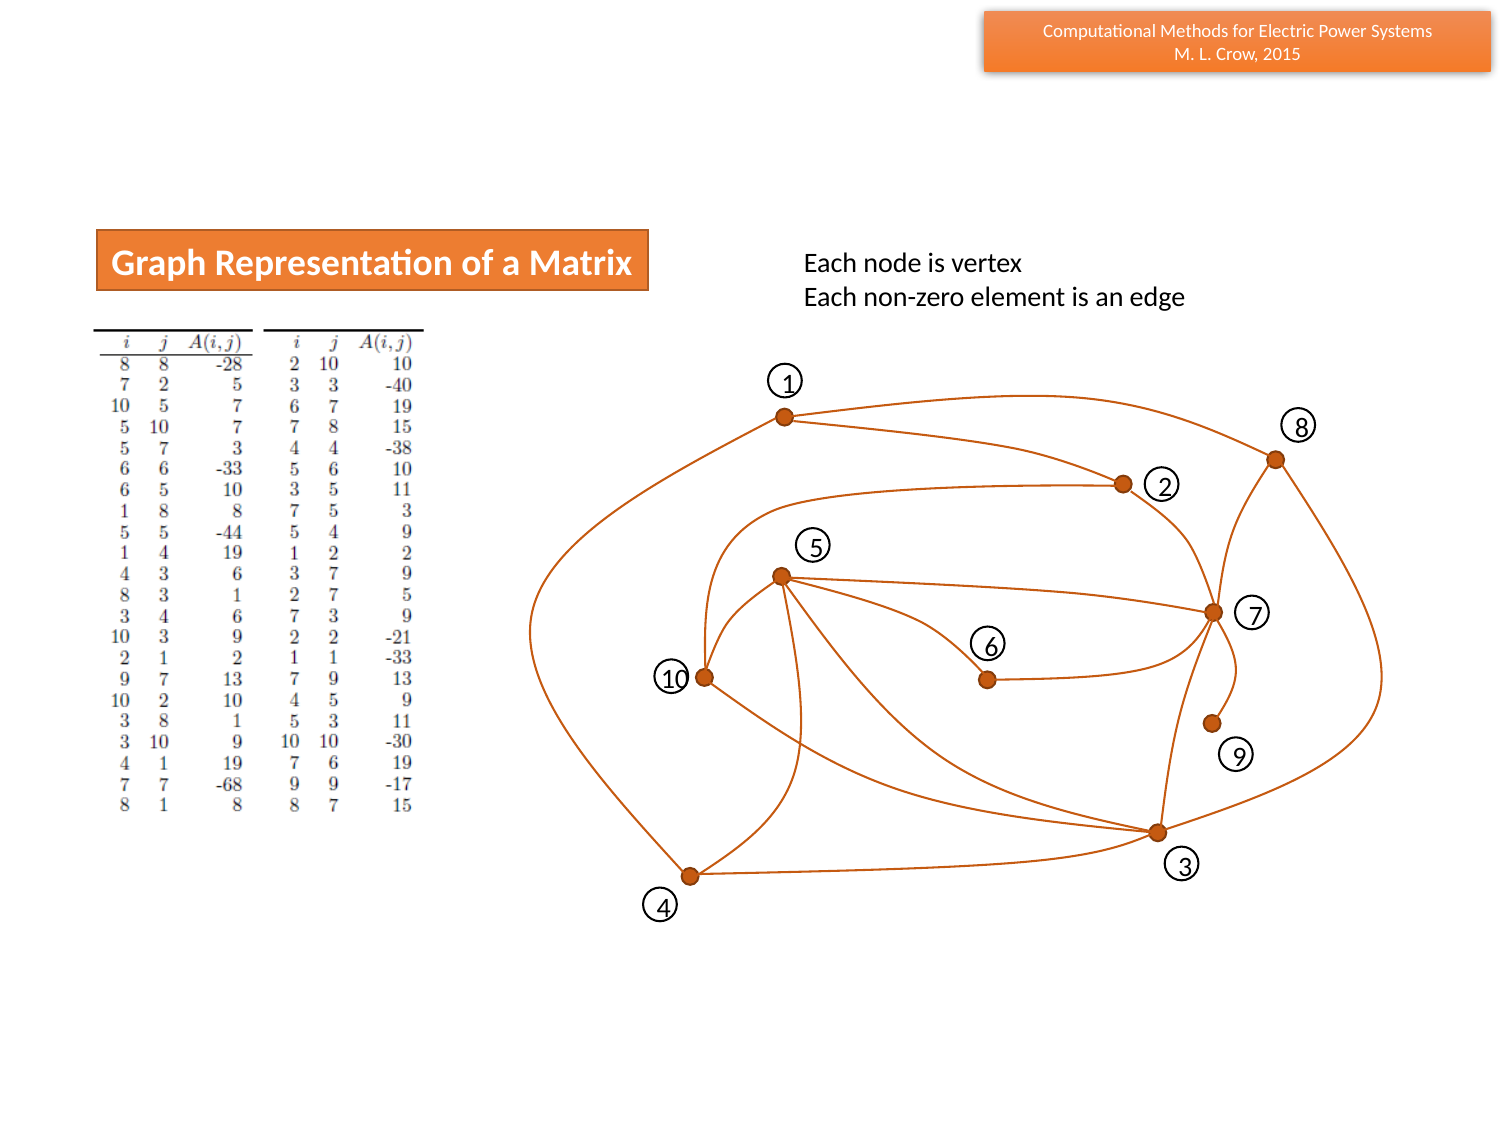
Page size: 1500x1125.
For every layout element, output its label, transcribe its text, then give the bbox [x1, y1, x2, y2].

picture [86, 323, 437, 817]
text_box Graph Representation of a Matrix [96, 229, 649, 291]
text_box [530, 357, 1382, 931]
text_box Each node is vertex Each non-zero element is an edge [789, 237, 1201, 320]
